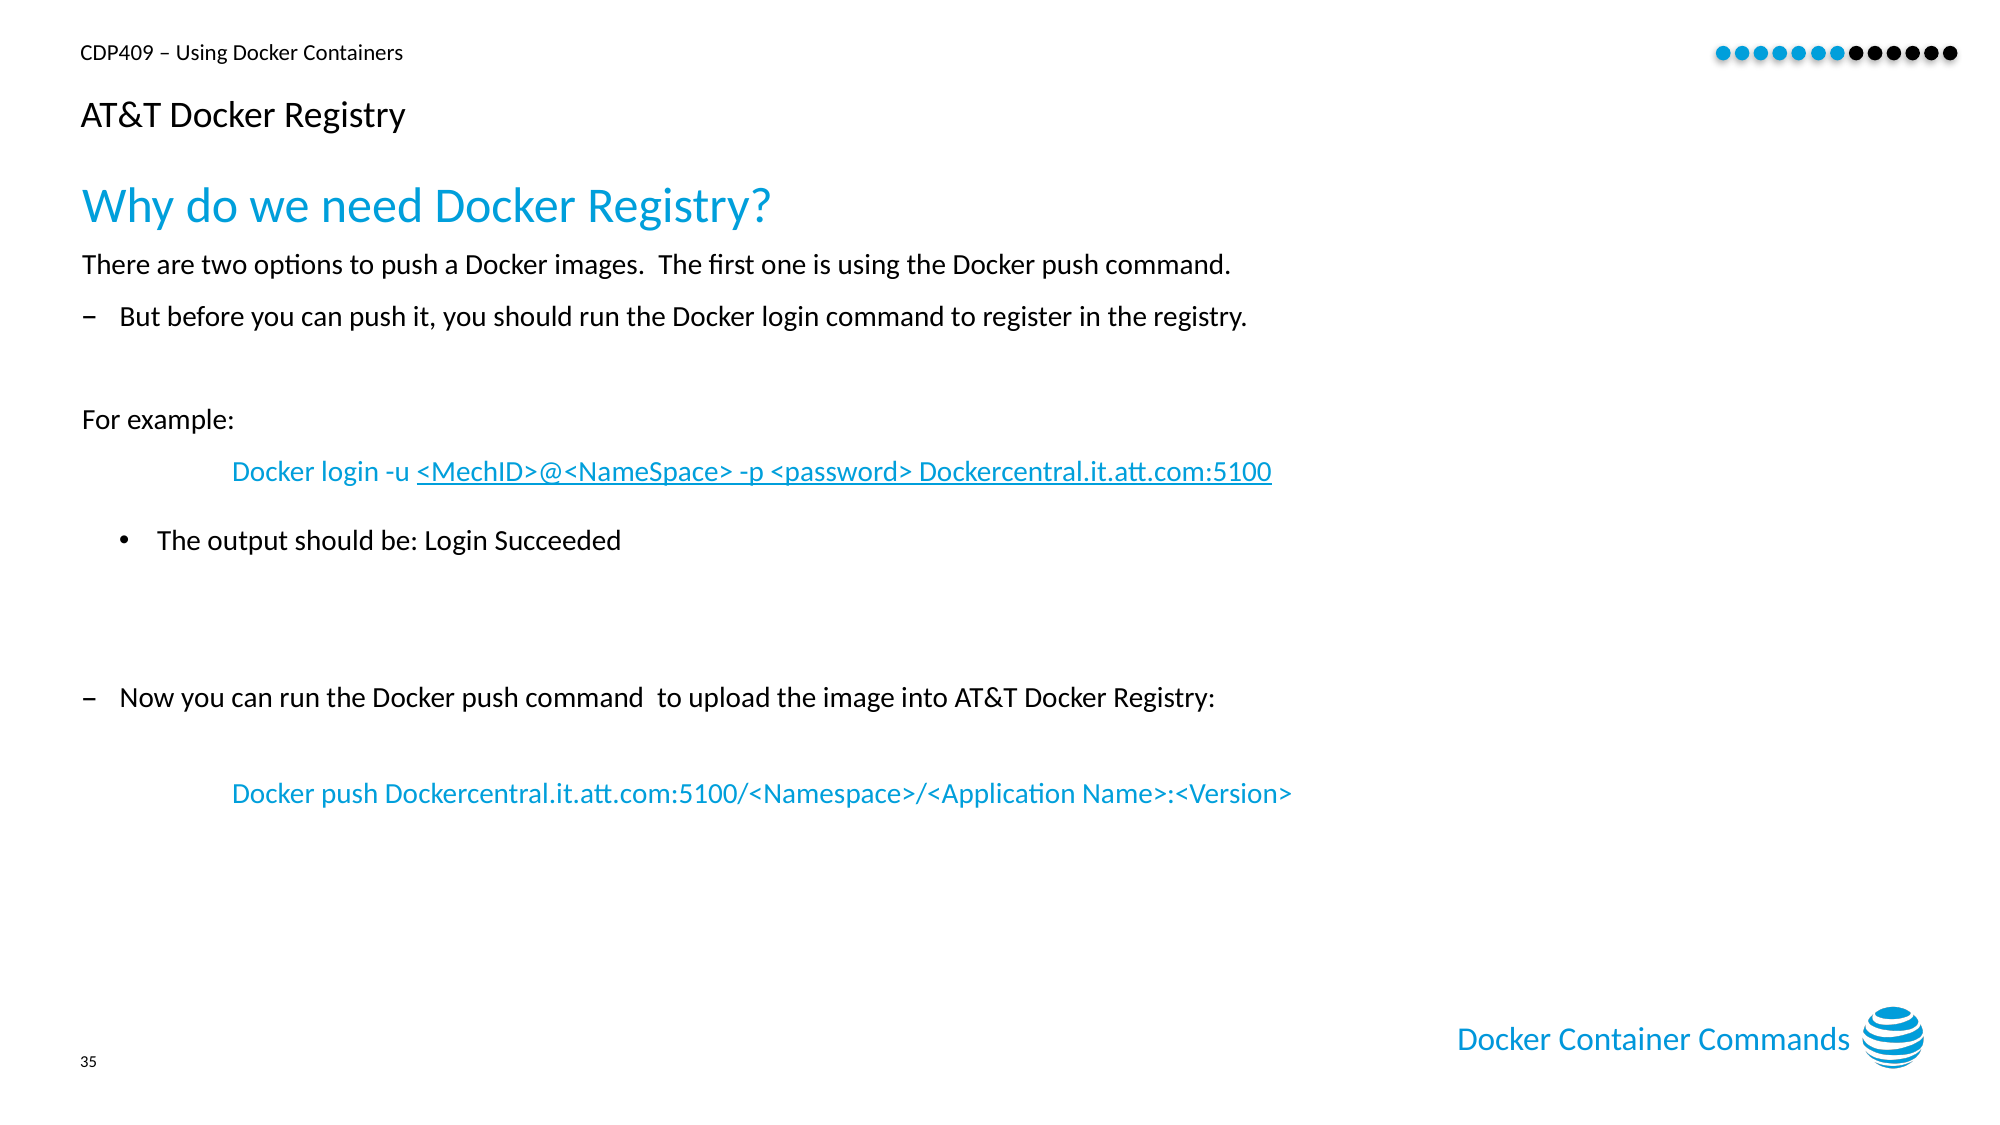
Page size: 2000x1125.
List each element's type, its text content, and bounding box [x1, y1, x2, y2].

slide_number 35 [80, 1049, 129, 1087]
text_box [1848, 45, 1865, 62]
text_box [1829, 45, 1846, 62]
text_box [1867, 45, 1884, 62]
text_box [1734, 45, 1751, 62]
text_box [1753, 45, 1769, 62]
text_box [1772, 45, 1788, 62]
text_box [1904, 45, 1920, 62]
text_box [1942, 45, 1959, 62]
text_box [1886, 45, 1902, 62]
text_box [1810, 45, 1827, 62]
text_box Docker Container Commands [1356, 1009, 1866, 1065]
text_box [1923, 45, 1939, 62]
text_box [1715, 45, 1732, 62]
list Why do we need Docker Registry? There are two options to push a Docker images. The first one is using the Docker push command. But before you can push it, you should run the Docker login command to register in the registry. For example: Docker login -u <MechID>@<NameSpace> -p <password> Dockercentral.it.att.com:5100 The output should be: Login Succeeded Now you can run the Docker push command to upload the image into AT&T Docker Registry: Docker push Dockercentral.it.att.com:5100/<Namespace>/<Application Name>:<Version> [82, 178, 1922, 1050]
title AT&T Docker Registry [80, 85, 1920, 142]
text_box [1791, 45, 1807, 62]
